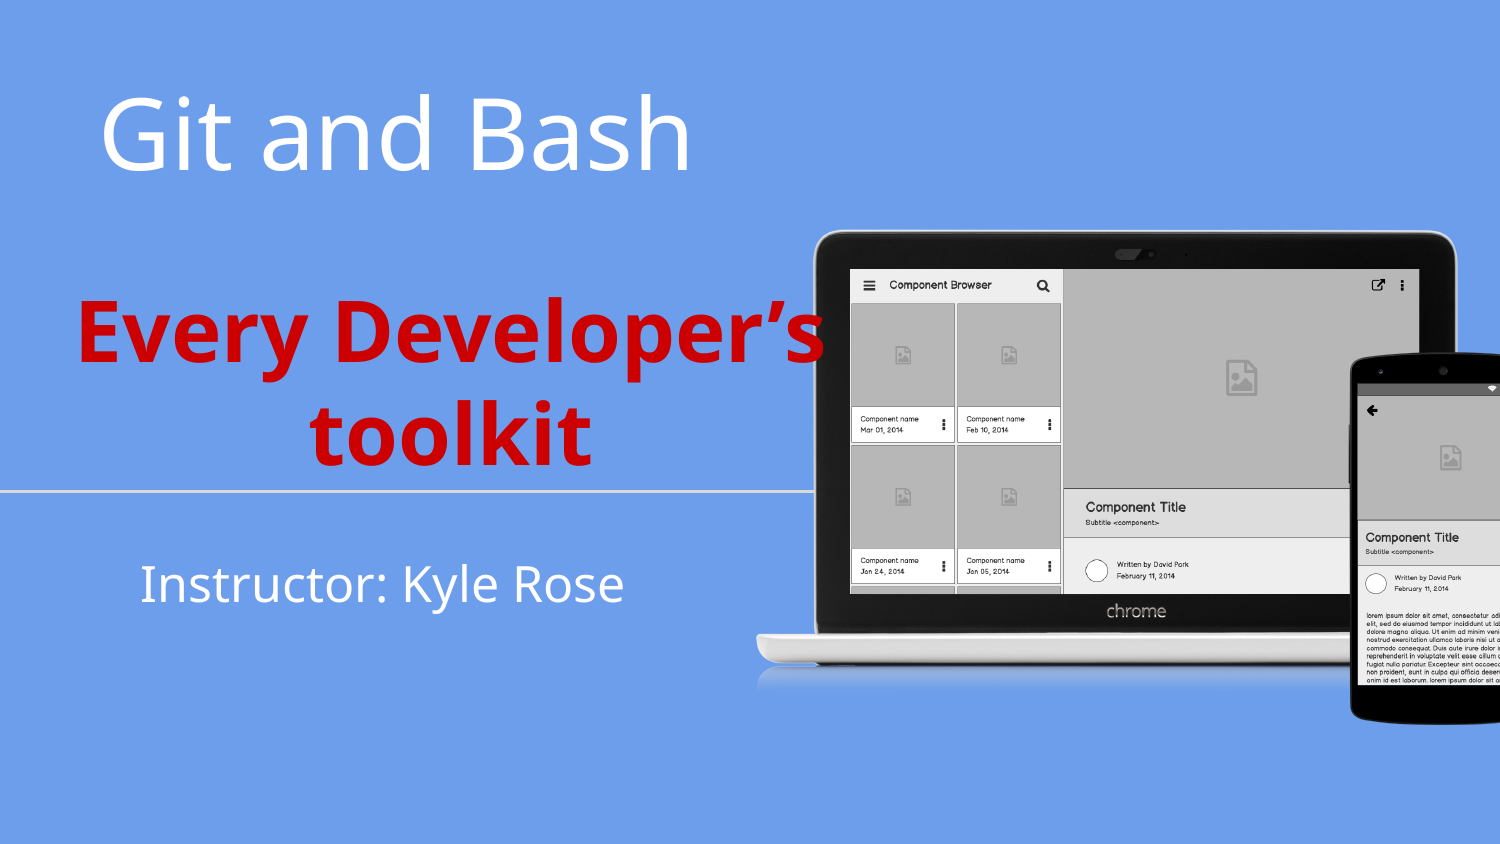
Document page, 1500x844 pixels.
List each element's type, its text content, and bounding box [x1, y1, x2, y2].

title Git and Bash [83, 18, 1417, 205]
subtitle Instructor: Kyle Rose [125, 537, 750, 642]
title Every Developer’s toolkit [36, 278, 750, 498]
picture [755, 229, 1500, 725]
